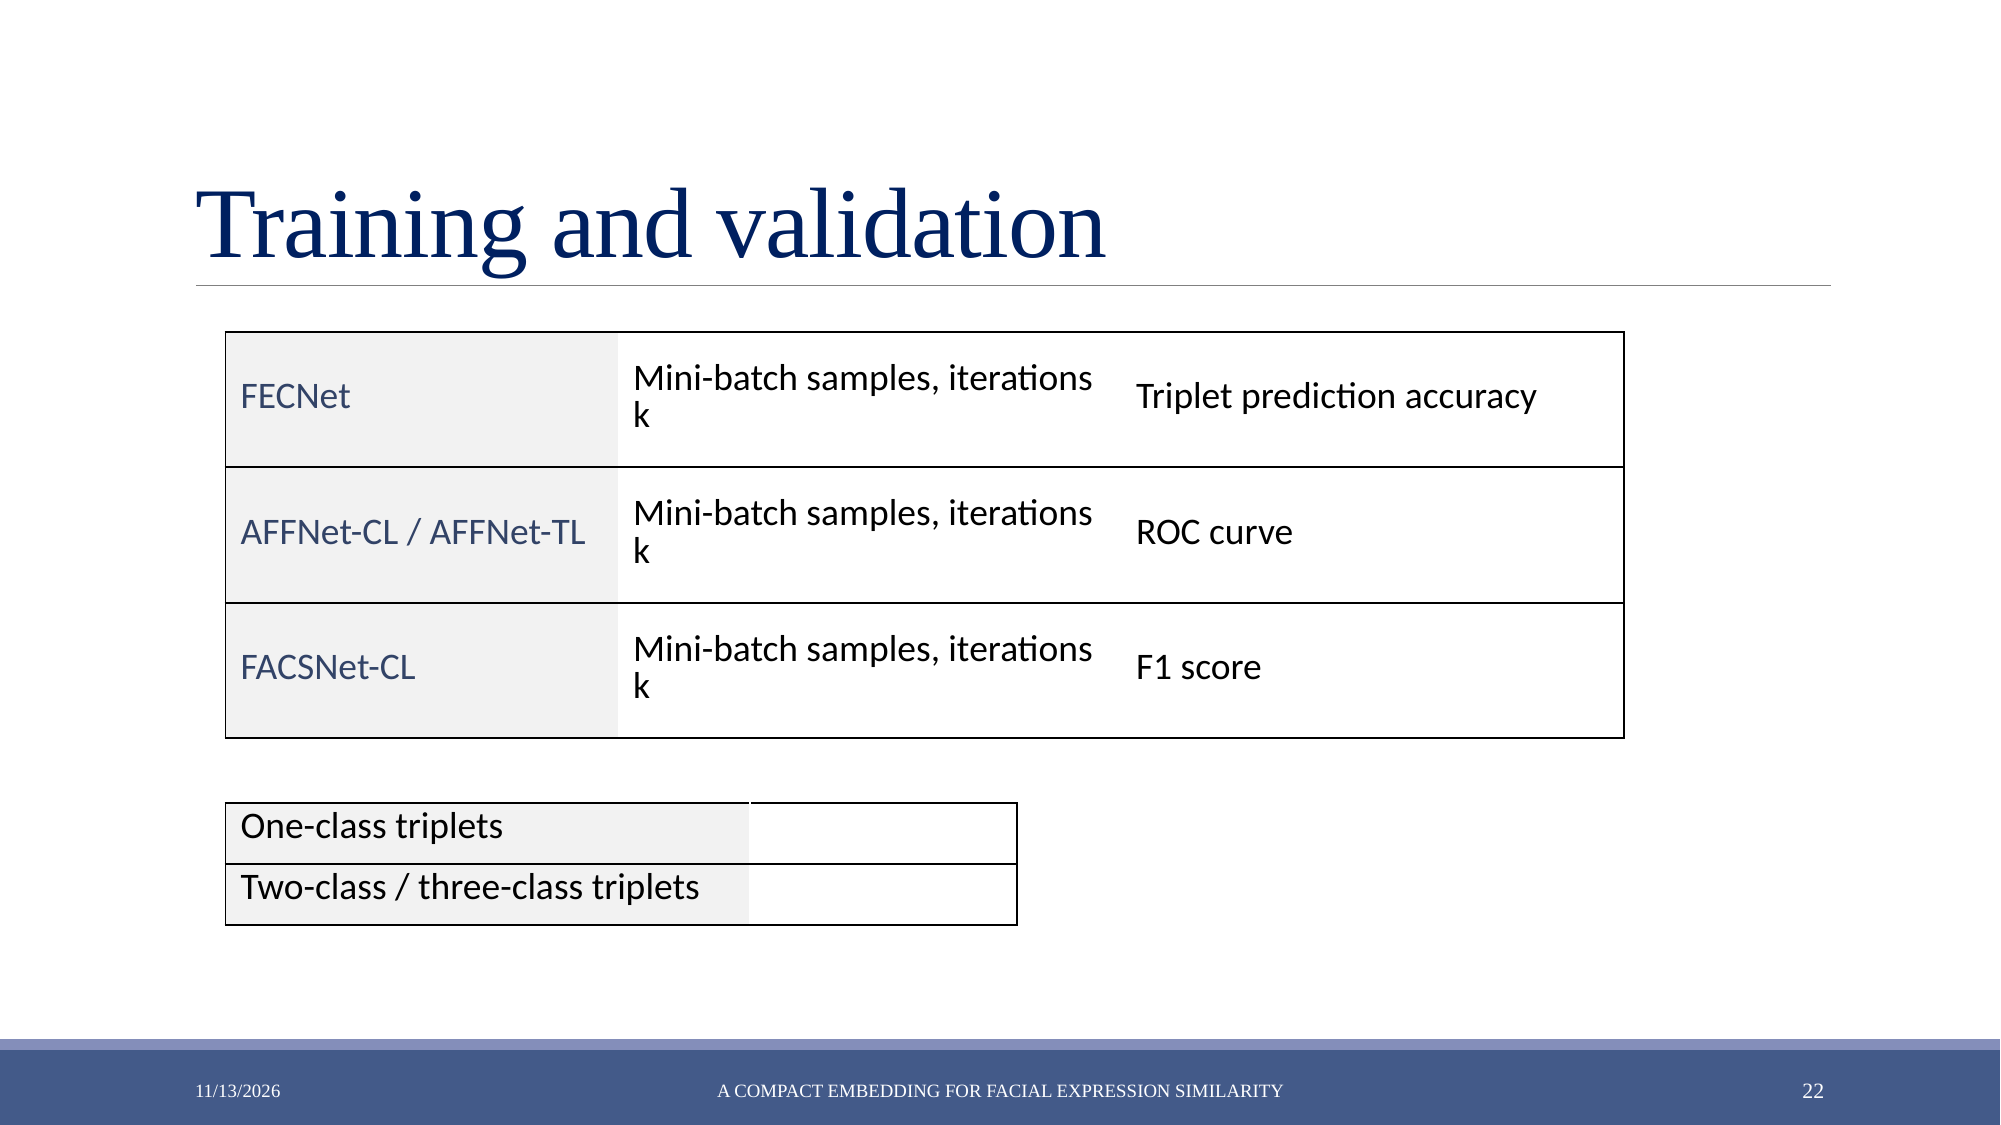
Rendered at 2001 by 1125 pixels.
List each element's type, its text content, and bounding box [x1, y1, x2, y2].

list [180, 311, 1830, 963]
footer A Compact Embedding for Facial Expression Similarity [604, 1059, 1396, 1120]
slide_number 21 [1624, 1059, 1840, 1120]
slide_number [180, 1059, 586, 1120]
title Training and validation [180, 47, 1830, 285]
